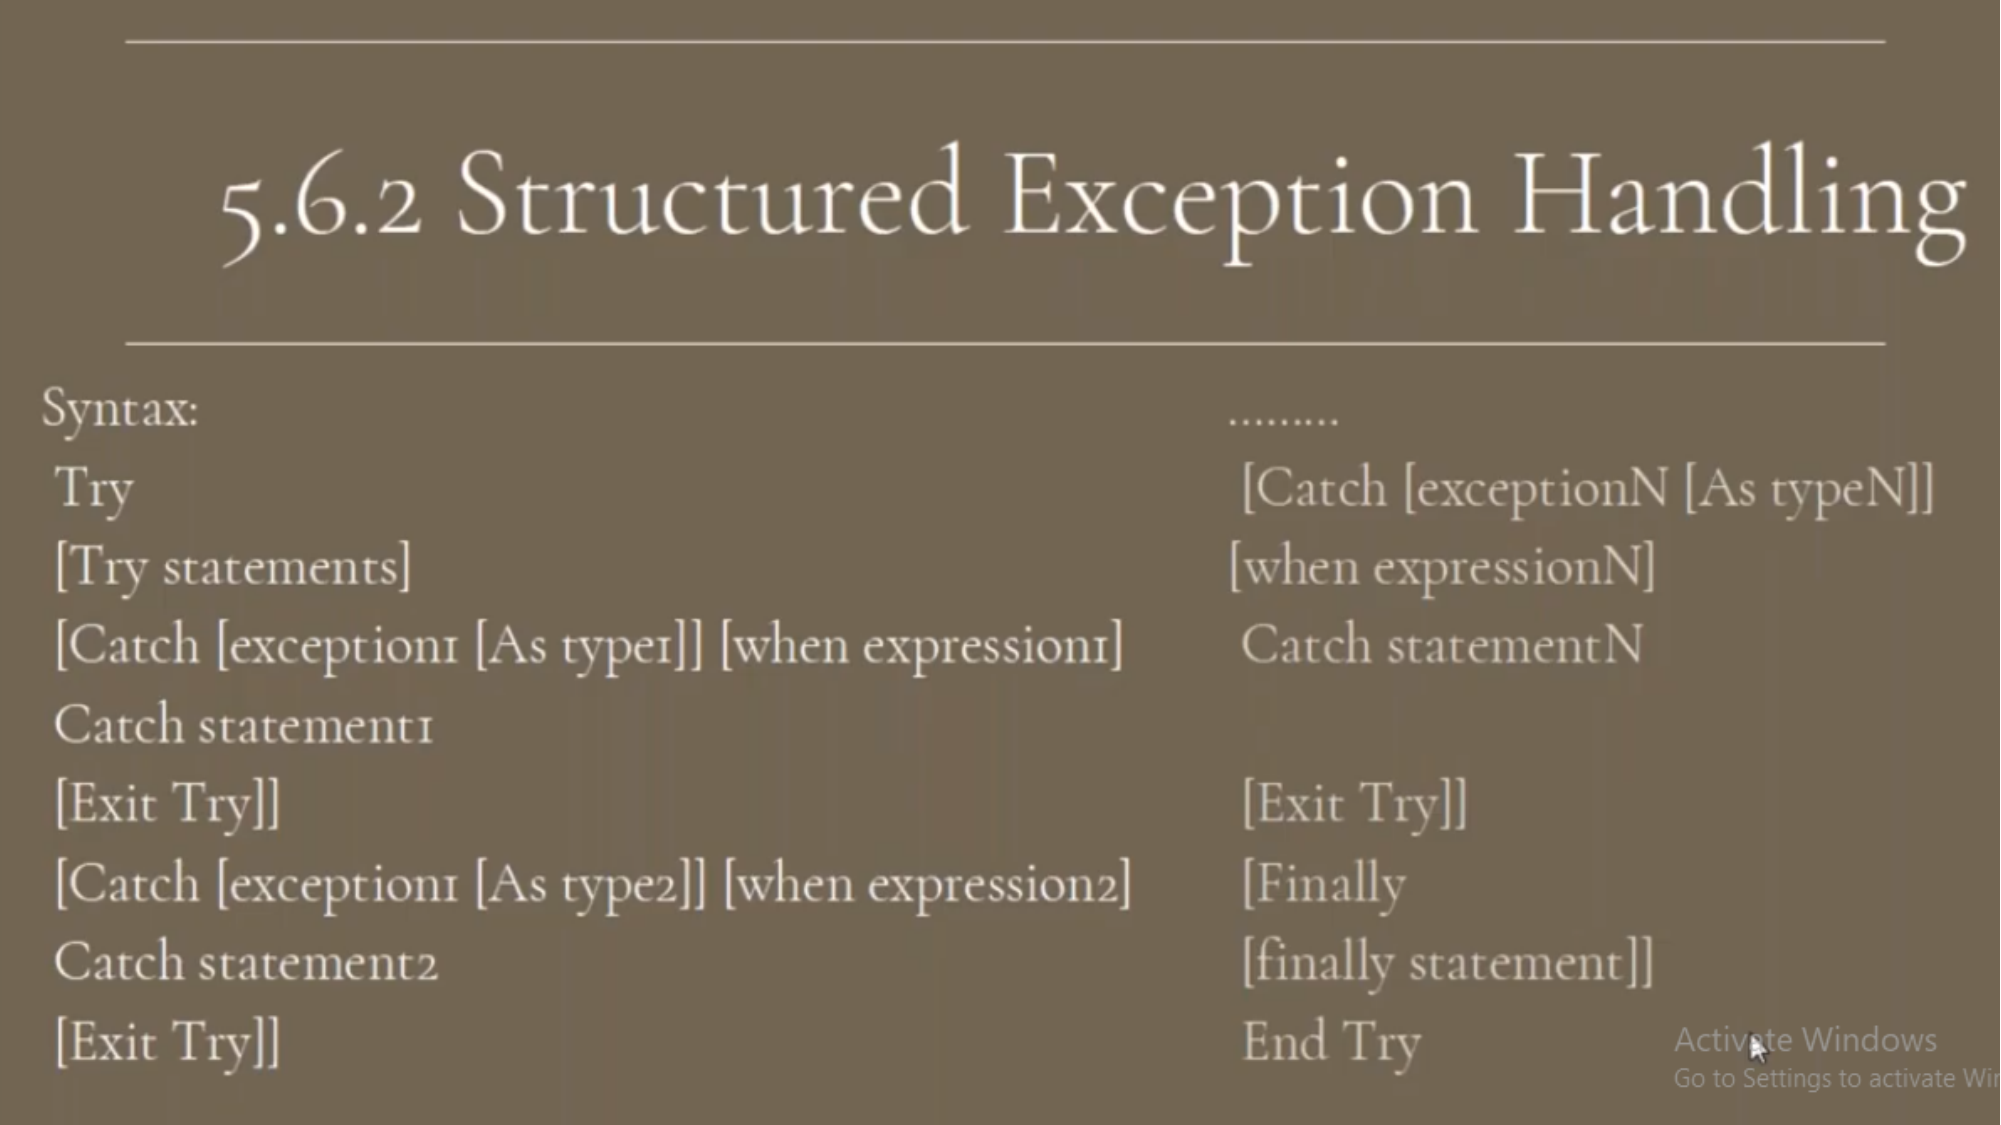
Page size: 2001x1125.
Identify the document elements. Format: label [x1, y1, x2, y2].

list [0, 0, 2000, 1125]
